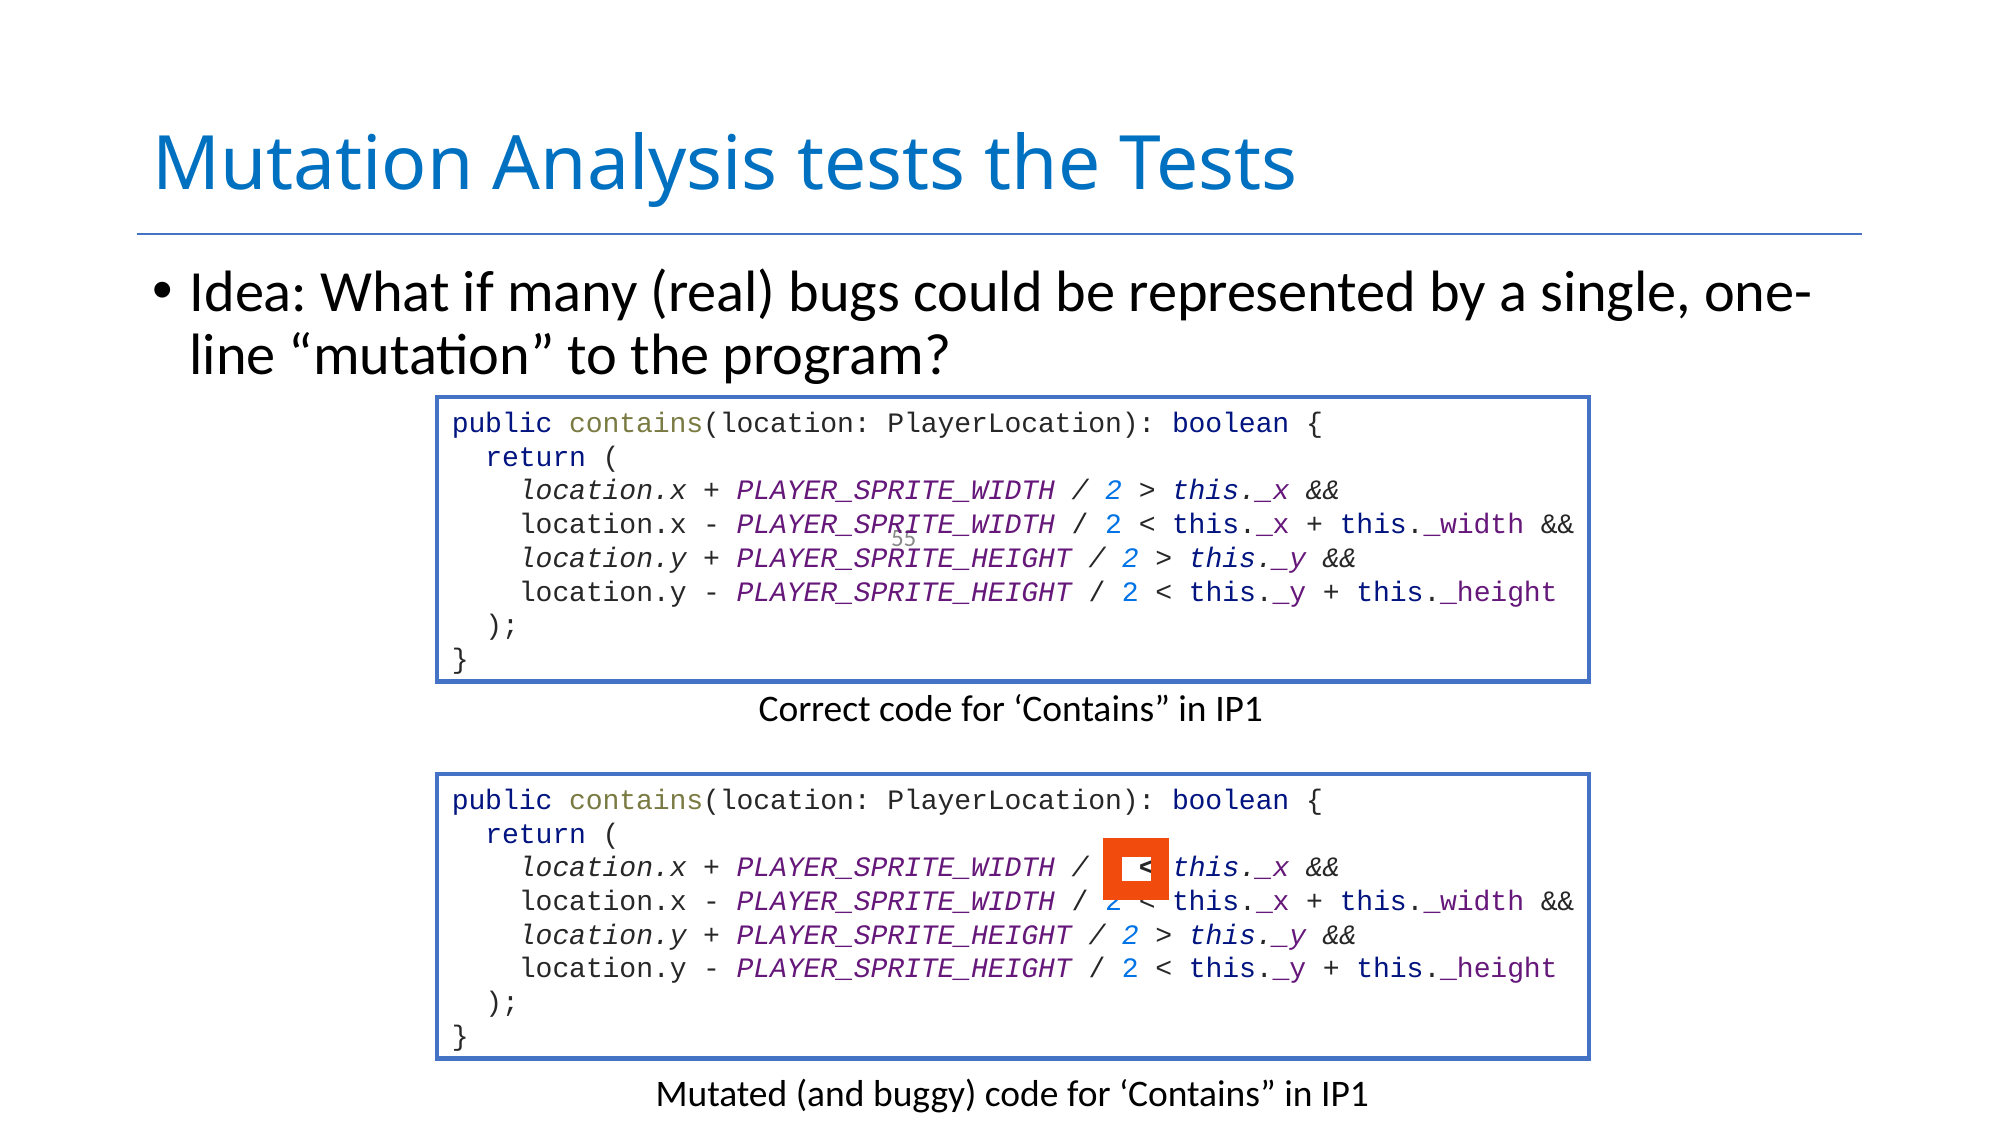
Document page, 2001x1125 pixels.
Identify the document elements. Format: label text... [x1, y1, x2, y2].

text_box public contains(location: PlayerLocation): boolean { return ( location.x + PLAYER_SPRITE_WIDTH / 2 > this._x && location.x - PLAYER_SPRITE_WIDTH / 2 < this._x + this._width && location.y + PLAYER_SPRITE_HEIGHT / 2 > this._y && location.y - PLAYER_SPRITE_HEIGHT / 2 < this._y + this._height ); } [437, 396, 1590, 682]
list Idea: What if many (real) bugs could be represented by a single, one-line “mutation” to the program? [135, 244, 1865, 962]
title Mutation Analysis tests the Tests [135, 1, 1865, 222]
text_box [1112, 847, 1161, 891]
text_box Correct code for ‘Contains” in IP1 [743, 676, 1279, 737]
text_box public contains(location: PlayerLocation): boolean { return ( location.x + PLAYER_SPRITE_WIDTH / 2 < this._x && location.x - PLAYER_SPRITE_WIDTH / 2 < this._x + this._width && location.y + PLAYER_SPRITE_HEIGHT / 2 > this._y && location.y - PLAYER_SPRITE_HEIGHT / 2 < this._y + this._height ); } [437, 773, 1590, 1059]
text_box Mutated (and buggy) code for ‘Contains” in IP1 [640, 1061, 1385, 1122]
